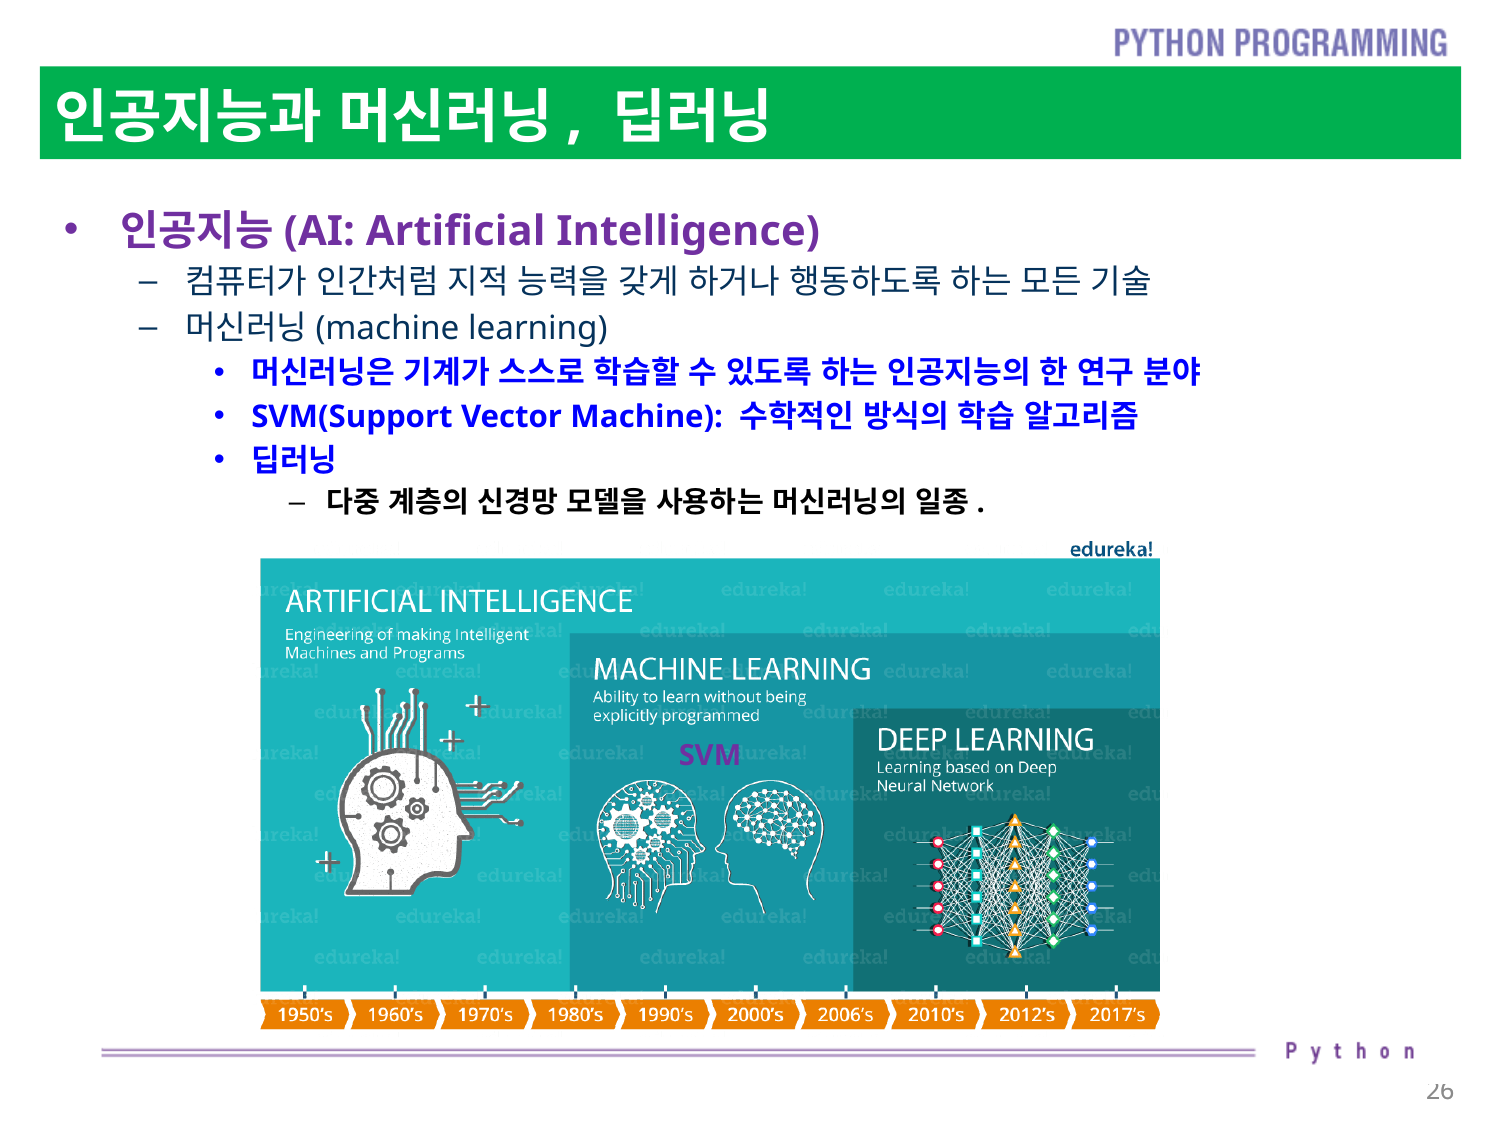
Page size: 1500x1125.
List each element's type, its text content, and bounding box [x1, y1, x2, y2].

slide_number 26 [1119, 1071, 1470, 1112]
title 인공지능과 머신러닝, 딥러닝 [39, 76, 1444, 152]
list 인공지능(AI: Artificial Intelligence) 컴퓨터가 인간처럼 지적 능력을 갖게 하거나 행동하도록 하는 모든 기술 머신러닝(machine learning) 머신러닝은 기계가 스스로 학습할 수 있도록 하는 인공지능의 한 연구 분야 SVM(Support Vector Machine): 수학적인 방식의 학습 알고리즘 딥러닝 다중 계층의 신경망 모델을 사용하는 머신러닝의 일종. [48, 195, 1461, 572]
picture [18, 537, 1483, 1084]
picture [1106, 13, 1462, 66]
